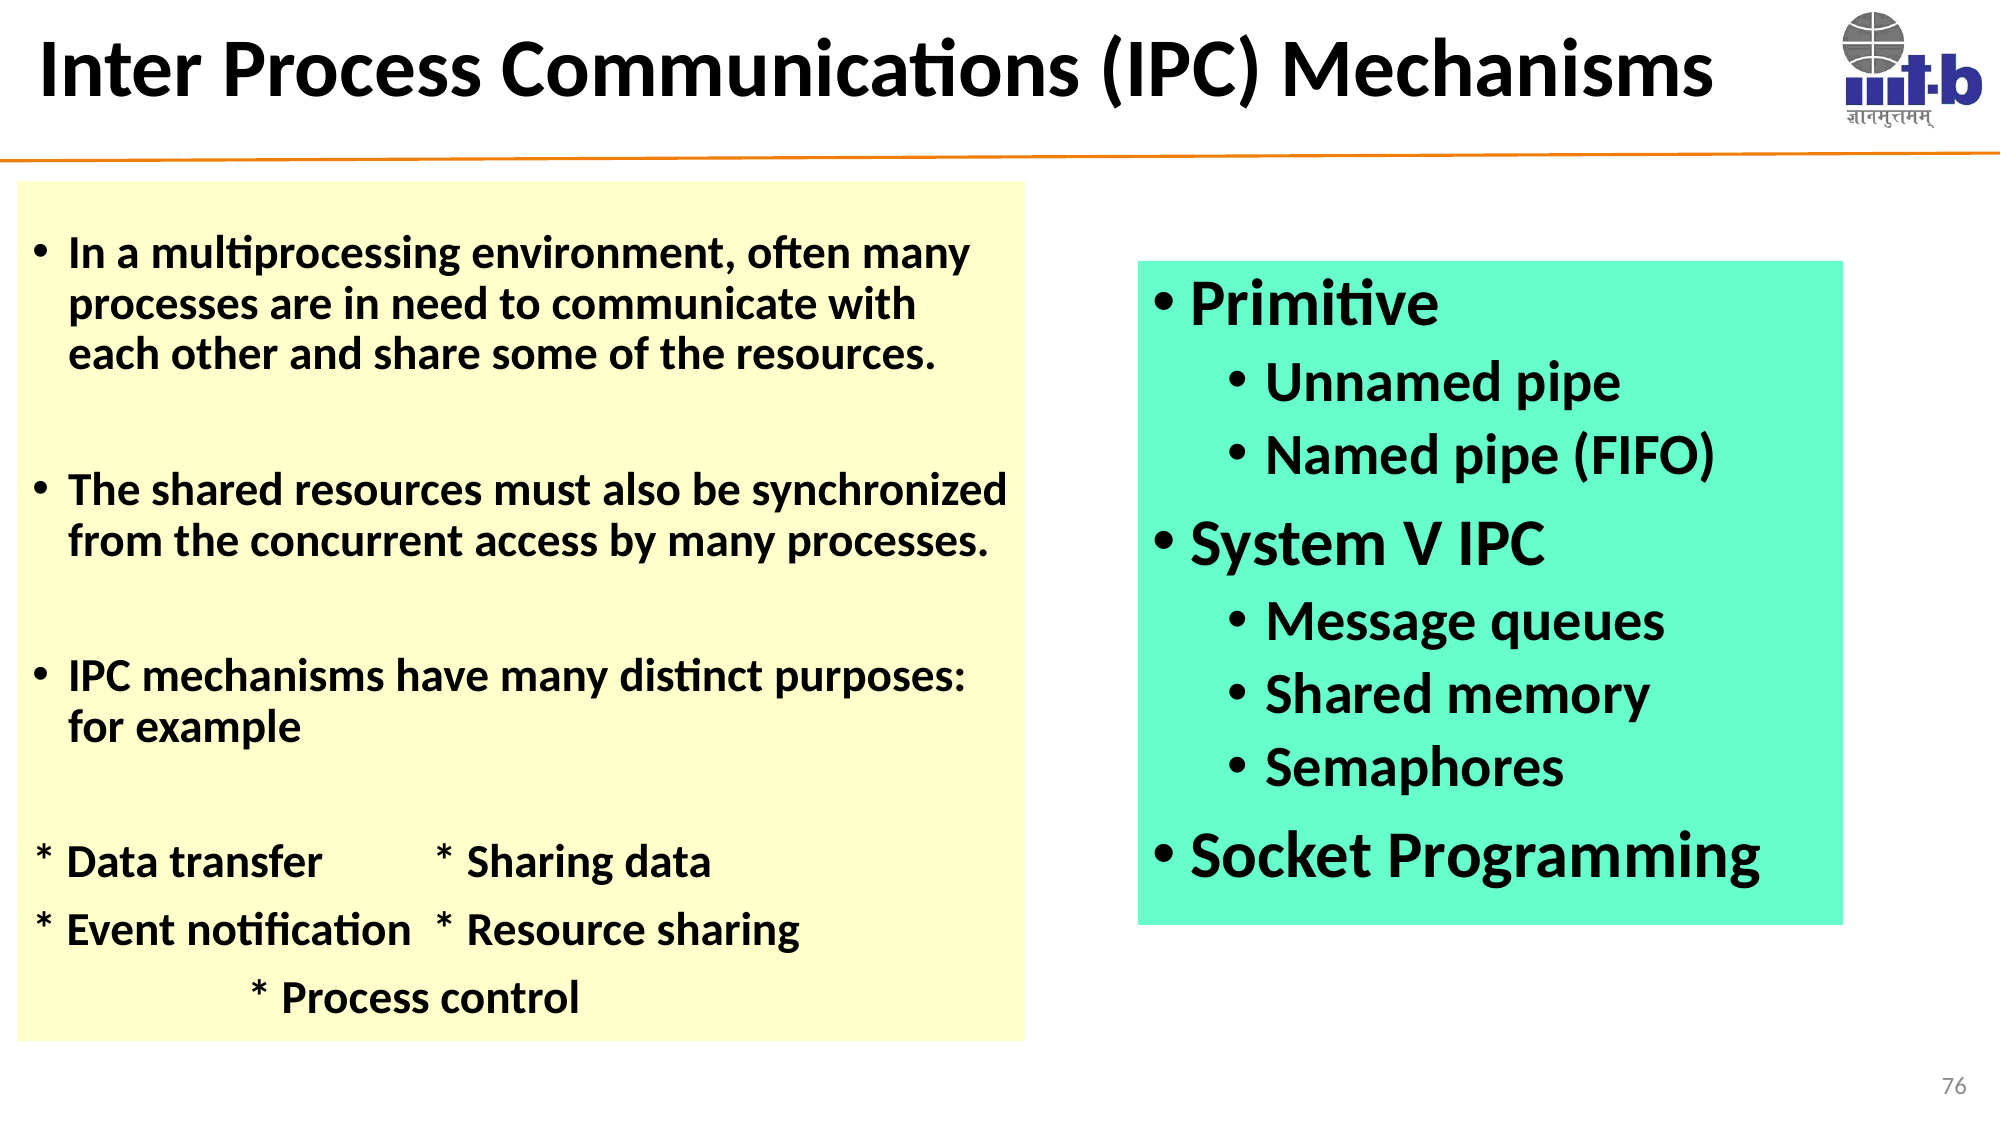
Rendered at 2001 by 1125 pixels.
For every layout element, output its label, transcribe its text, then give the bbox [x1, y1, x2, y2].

title Inter Process Communications (IPC) Mechanisms [23, 7, 1957, 132]
picture [1957, 8, 1983, 130]
text_box In a multiprocessing environment, often many processes are in need to communicate with each other and share some of the resources. The shared resources must also be synchronized from the concurrent access by many processes. IPC mechanisms have many distinct purposes: for example * Data transfer * Sharing data * Event notification * Resource sharing * Process control [17, 181, 1025, 1042]
slide_number 76 [1532, 1054, 1983, 1115]
text_box Primitive Unnamed pipe Named pipe (FIFO) System V IPC Message queues Shared memory Semaphores Socket Programming [1137, 260, 1844, 925]
